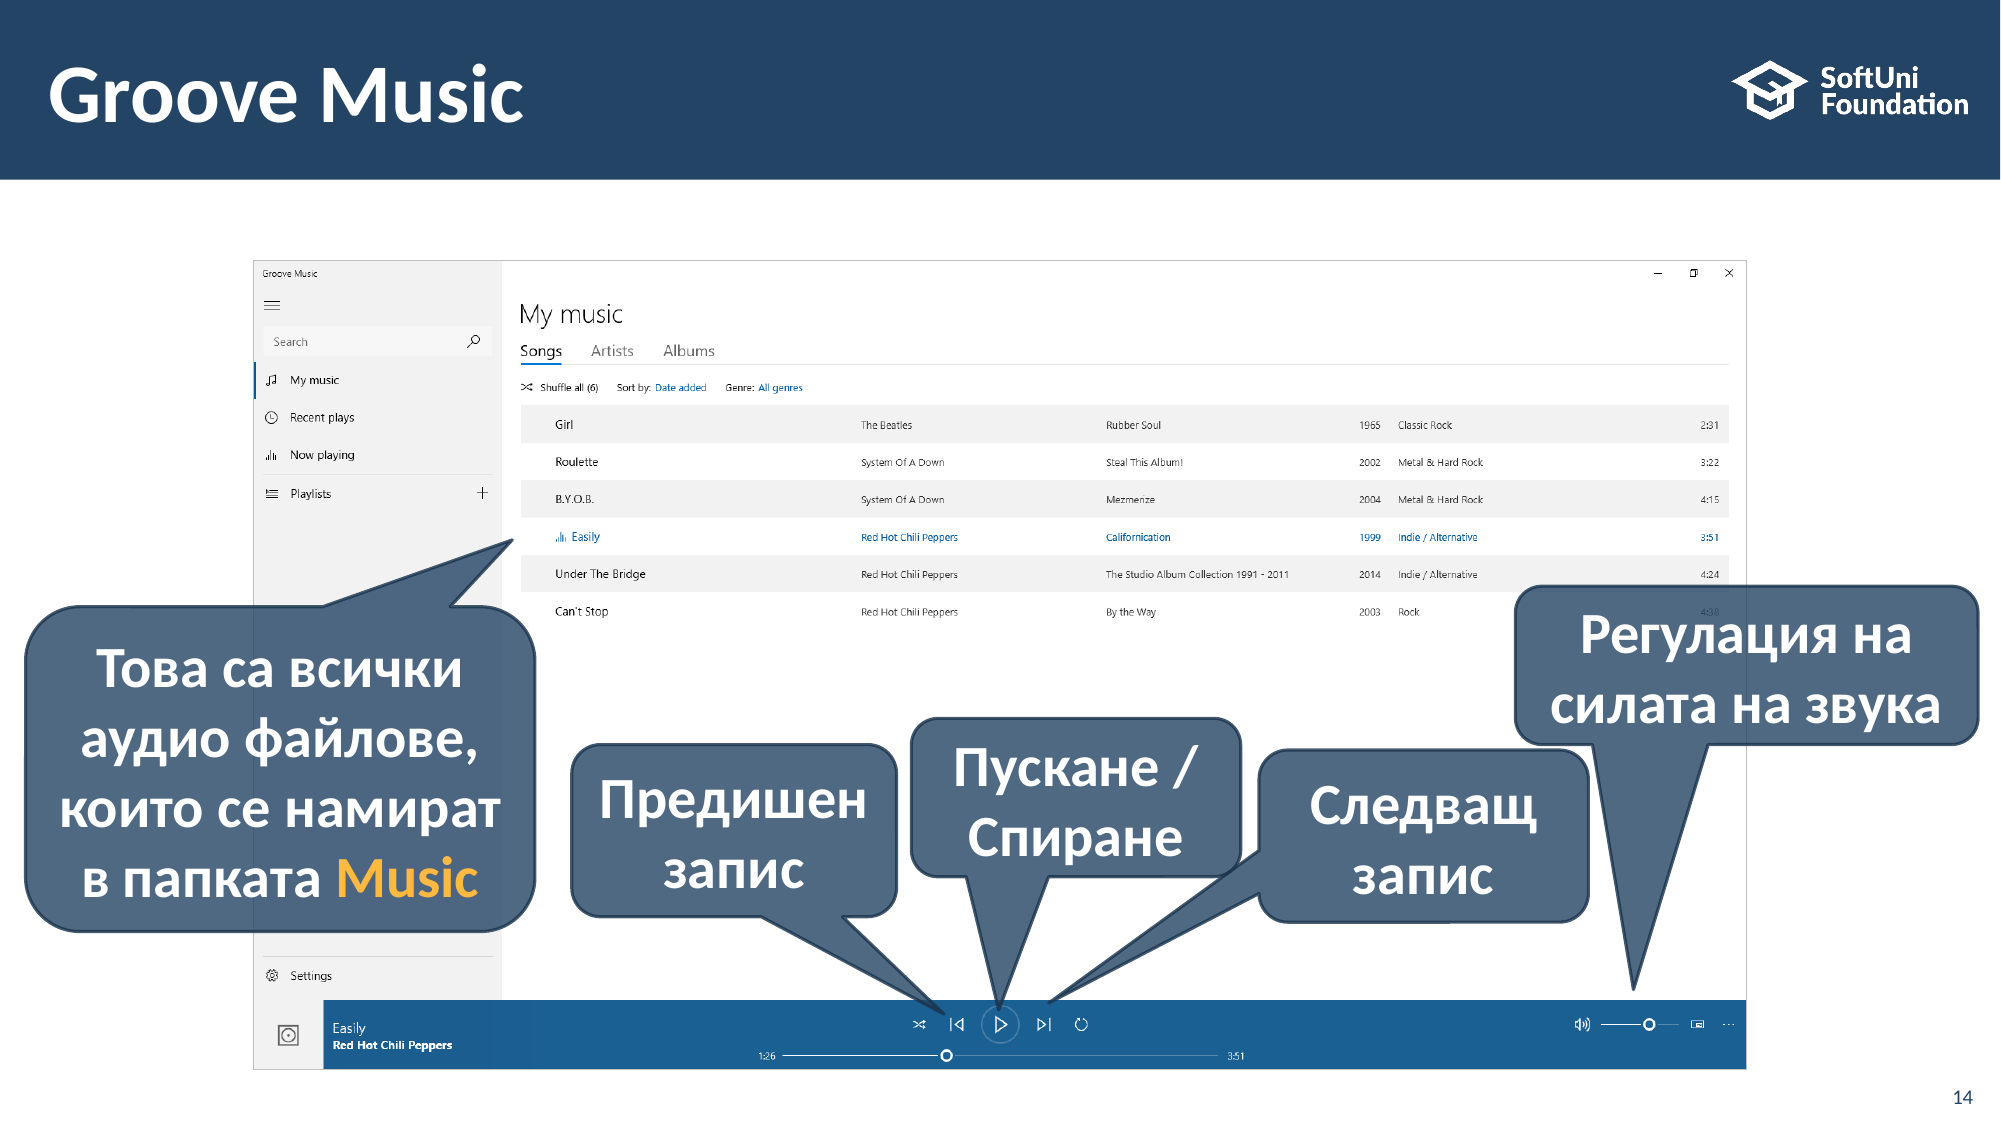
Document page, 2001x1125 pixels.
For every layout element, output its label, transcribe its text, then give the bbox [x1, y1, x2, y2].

slide_number 14 [1927, 1067, 1989, 1117]
text_box Регулация на силата на звука [1751, 584, 1981, 747]
picture [1731, 60, 1968, 120]
picture [252, 260, 1747, 1071]
title Groove Music [31, 16, 1716, 162]
text_box Това са всички аудио файлове, които се намират в папката Music [23, 604, 247, 934]
